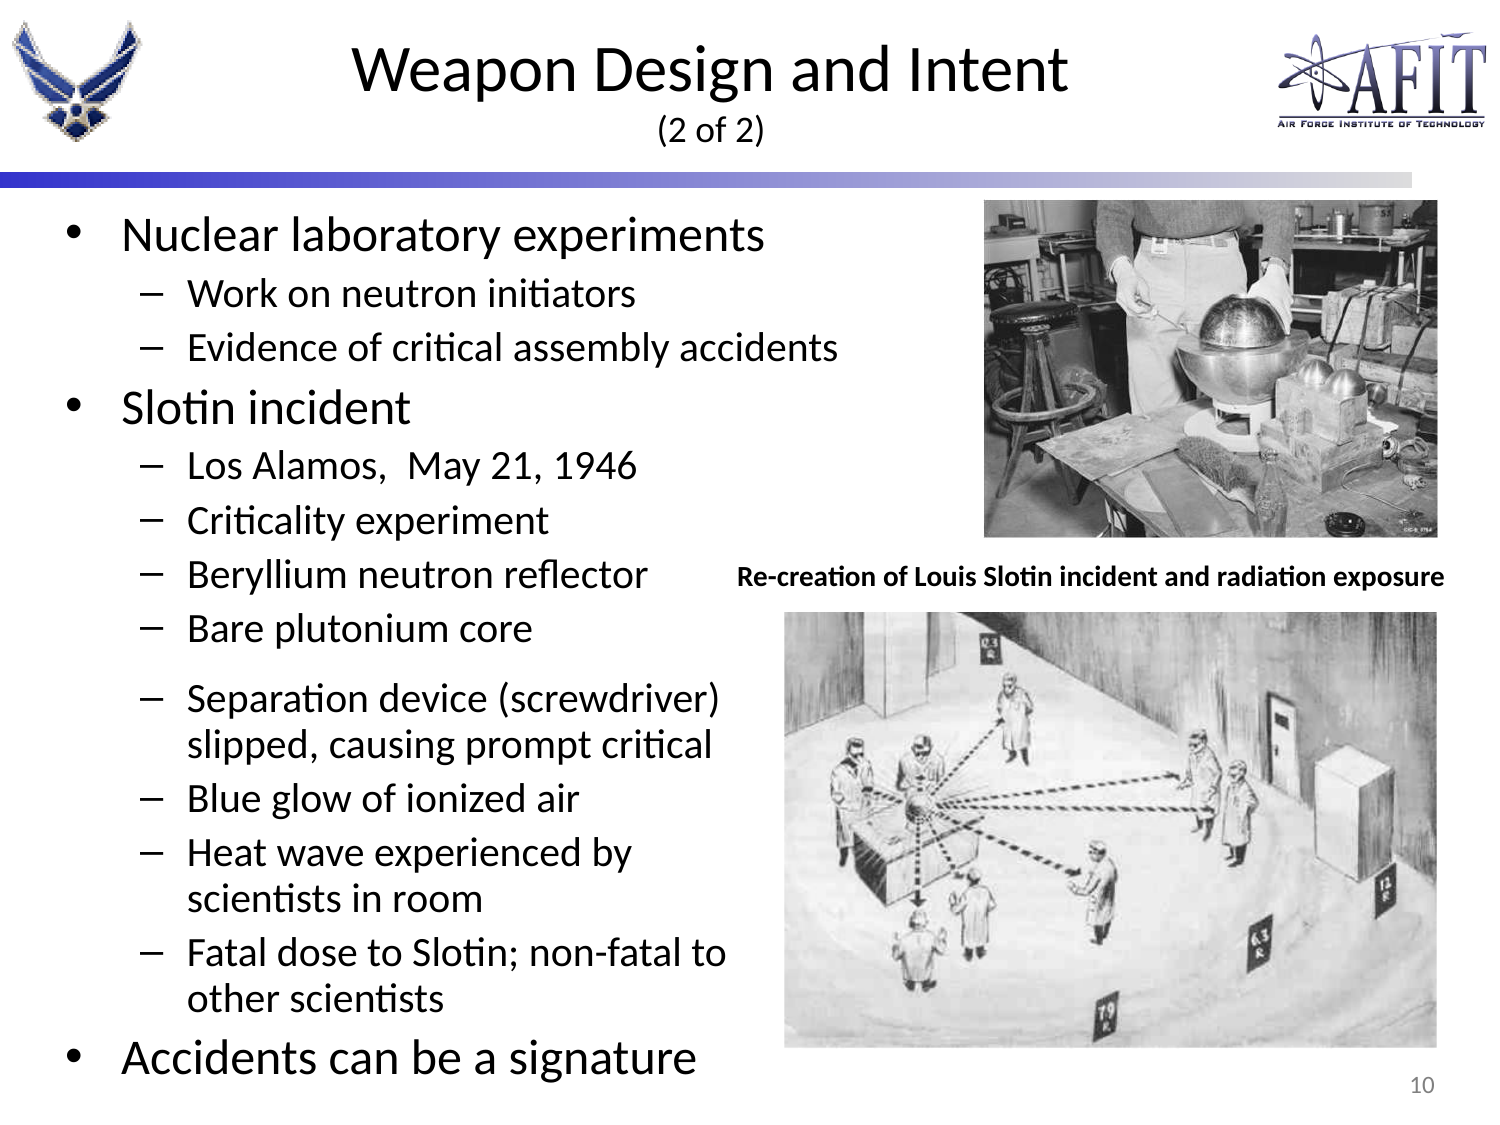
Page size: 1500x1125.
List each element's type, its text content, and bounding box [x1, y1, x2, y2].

list Nuclear laboratory experiments Work on neutron initiators Evidence of critical assembly accidents Slotin incident Los Alamos, May 21, 1946 Criticality experiment Beryllium neutron reflector Bare plutonium core [49, 199, 863, 668]
text_box Re-creation of Louis Slotin incident and radiation exposure [722, 549, 1461, 600]
slide_number 9 [1337, 1062, 1450, 1105]
picture [982, 199, 1438, 538]
picture [784, 612, 1438, 1050]
text_box Separation device (screwdriver) slipped, causing prompt critical Blue glow of ionized air Heat wave experienced by scientists in room Fatal dose to Slotin; non-fatal to other scientists Accidents can be a signature [50, 667, 750, 1106]
picture [0, 12, 163, 153]
title Weapon Design and Intent (2 of 2) [166, 12, 1255, 163]
